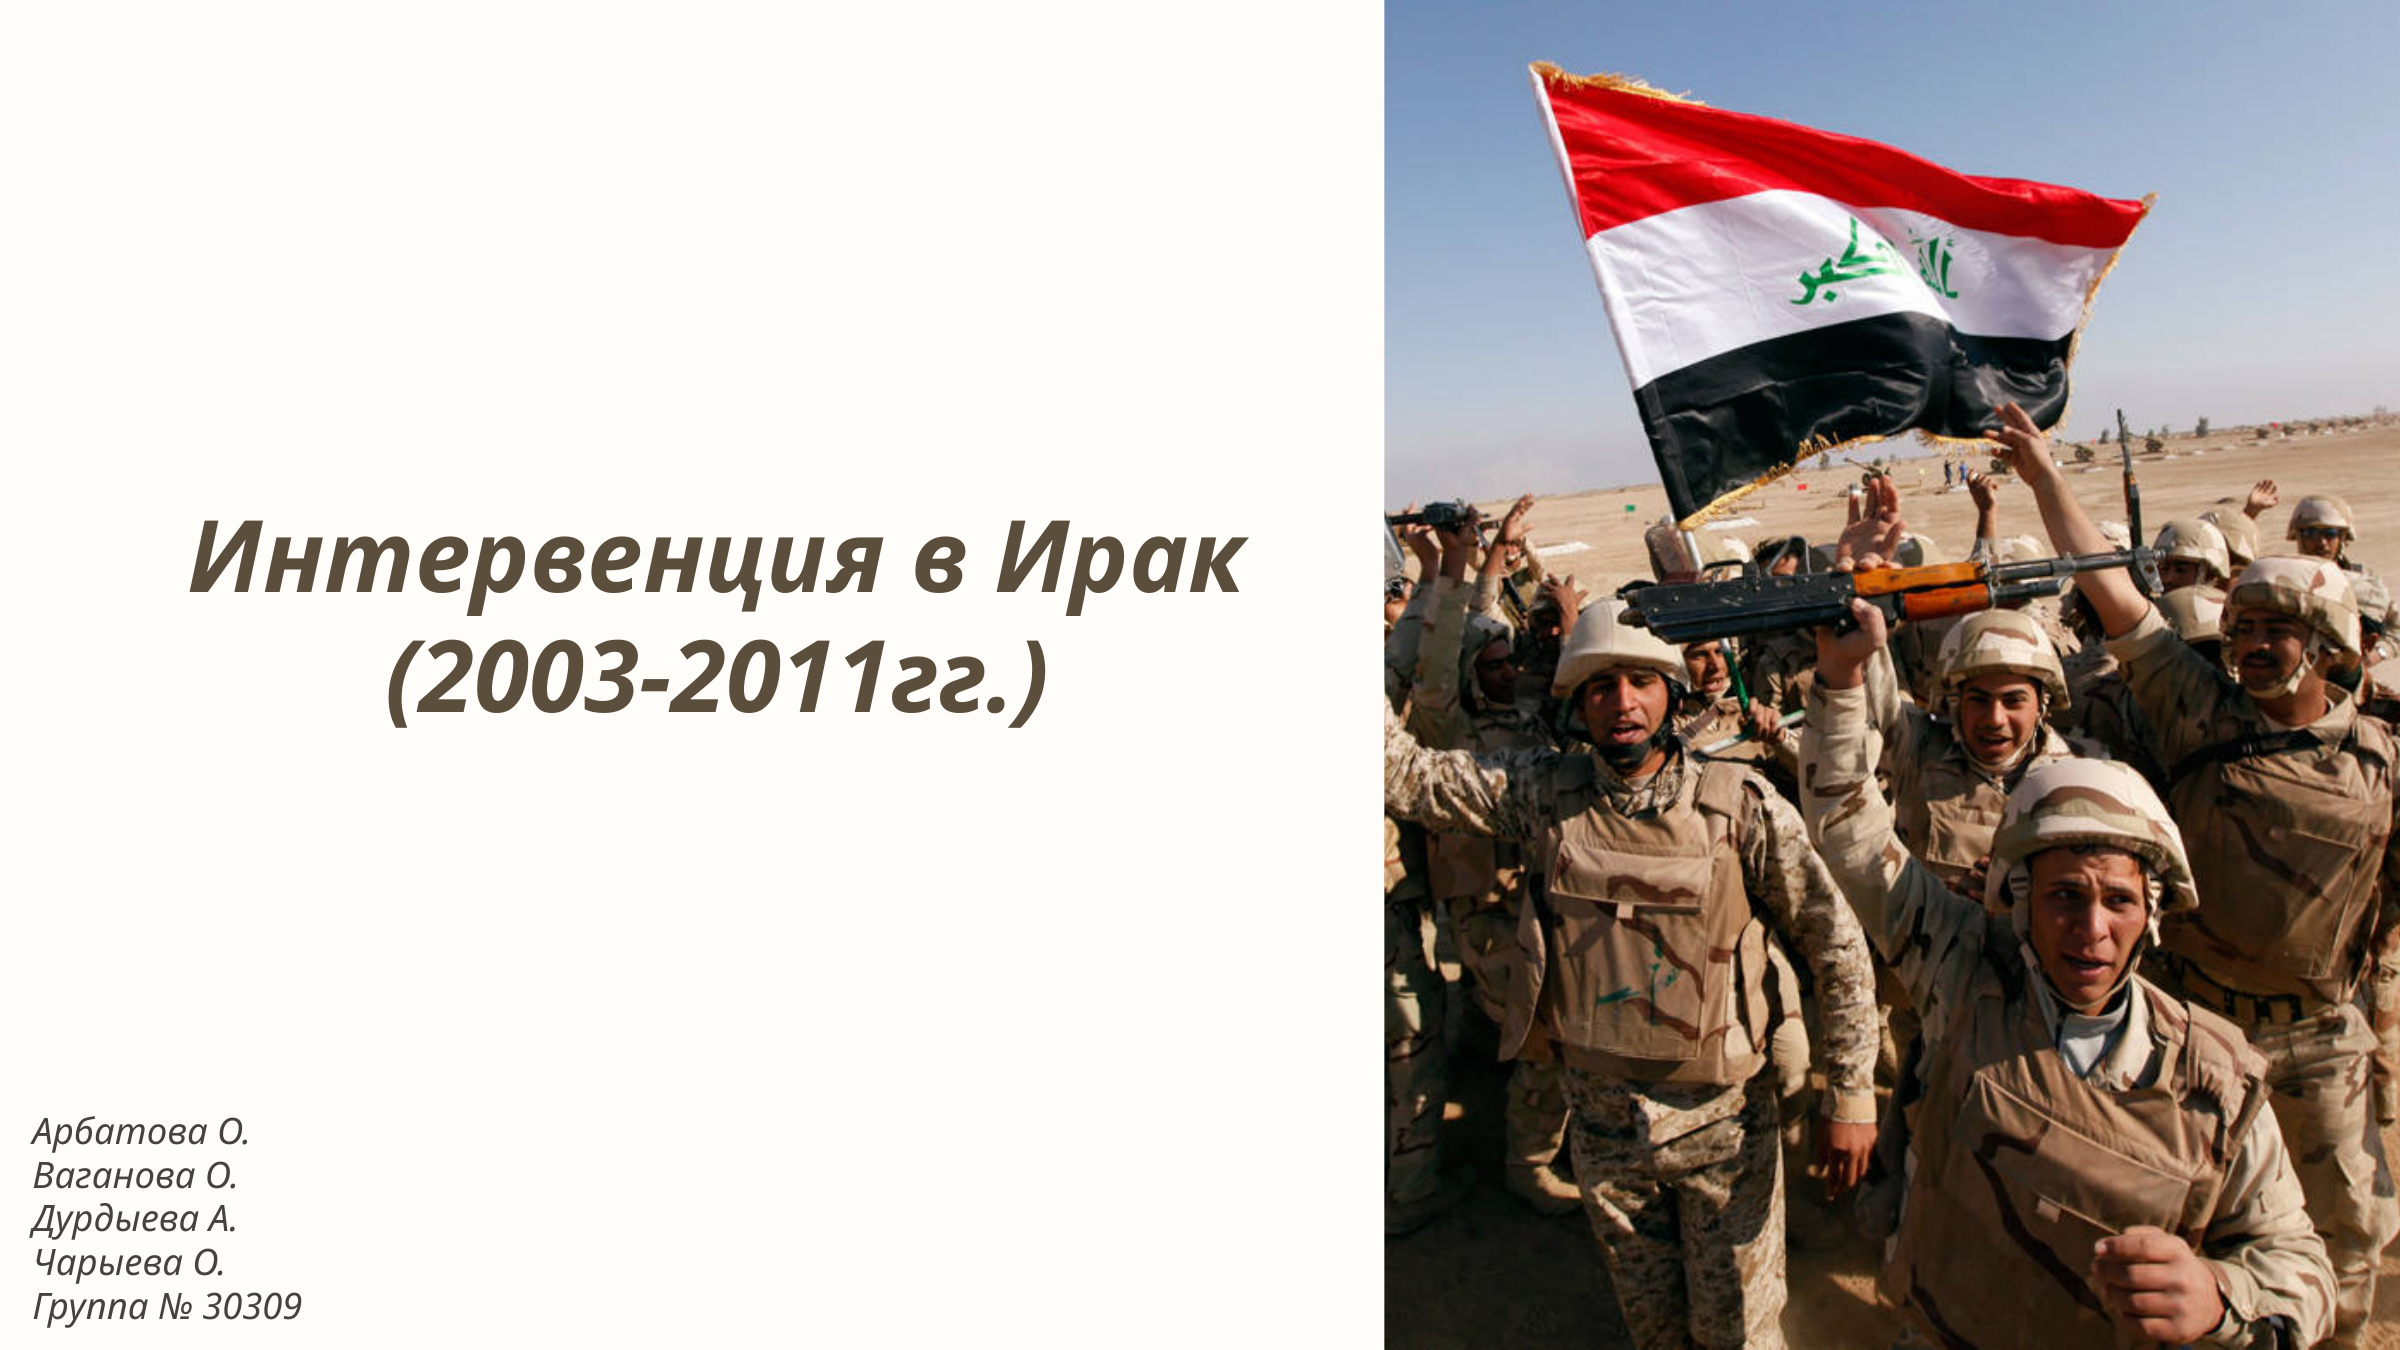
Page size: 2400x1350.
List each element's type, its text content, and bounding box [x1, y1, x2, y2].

text_box Арбатова О. Ваганова О. Дурдыева А. Чарыева О. Группа № 30309 [17, 1100, 1256, 1334]
text_box Интервенция в Ирак (2003-2011гг.) [98, 485, 1337, 741]
picture [1384, 0, 2400, 1350]
